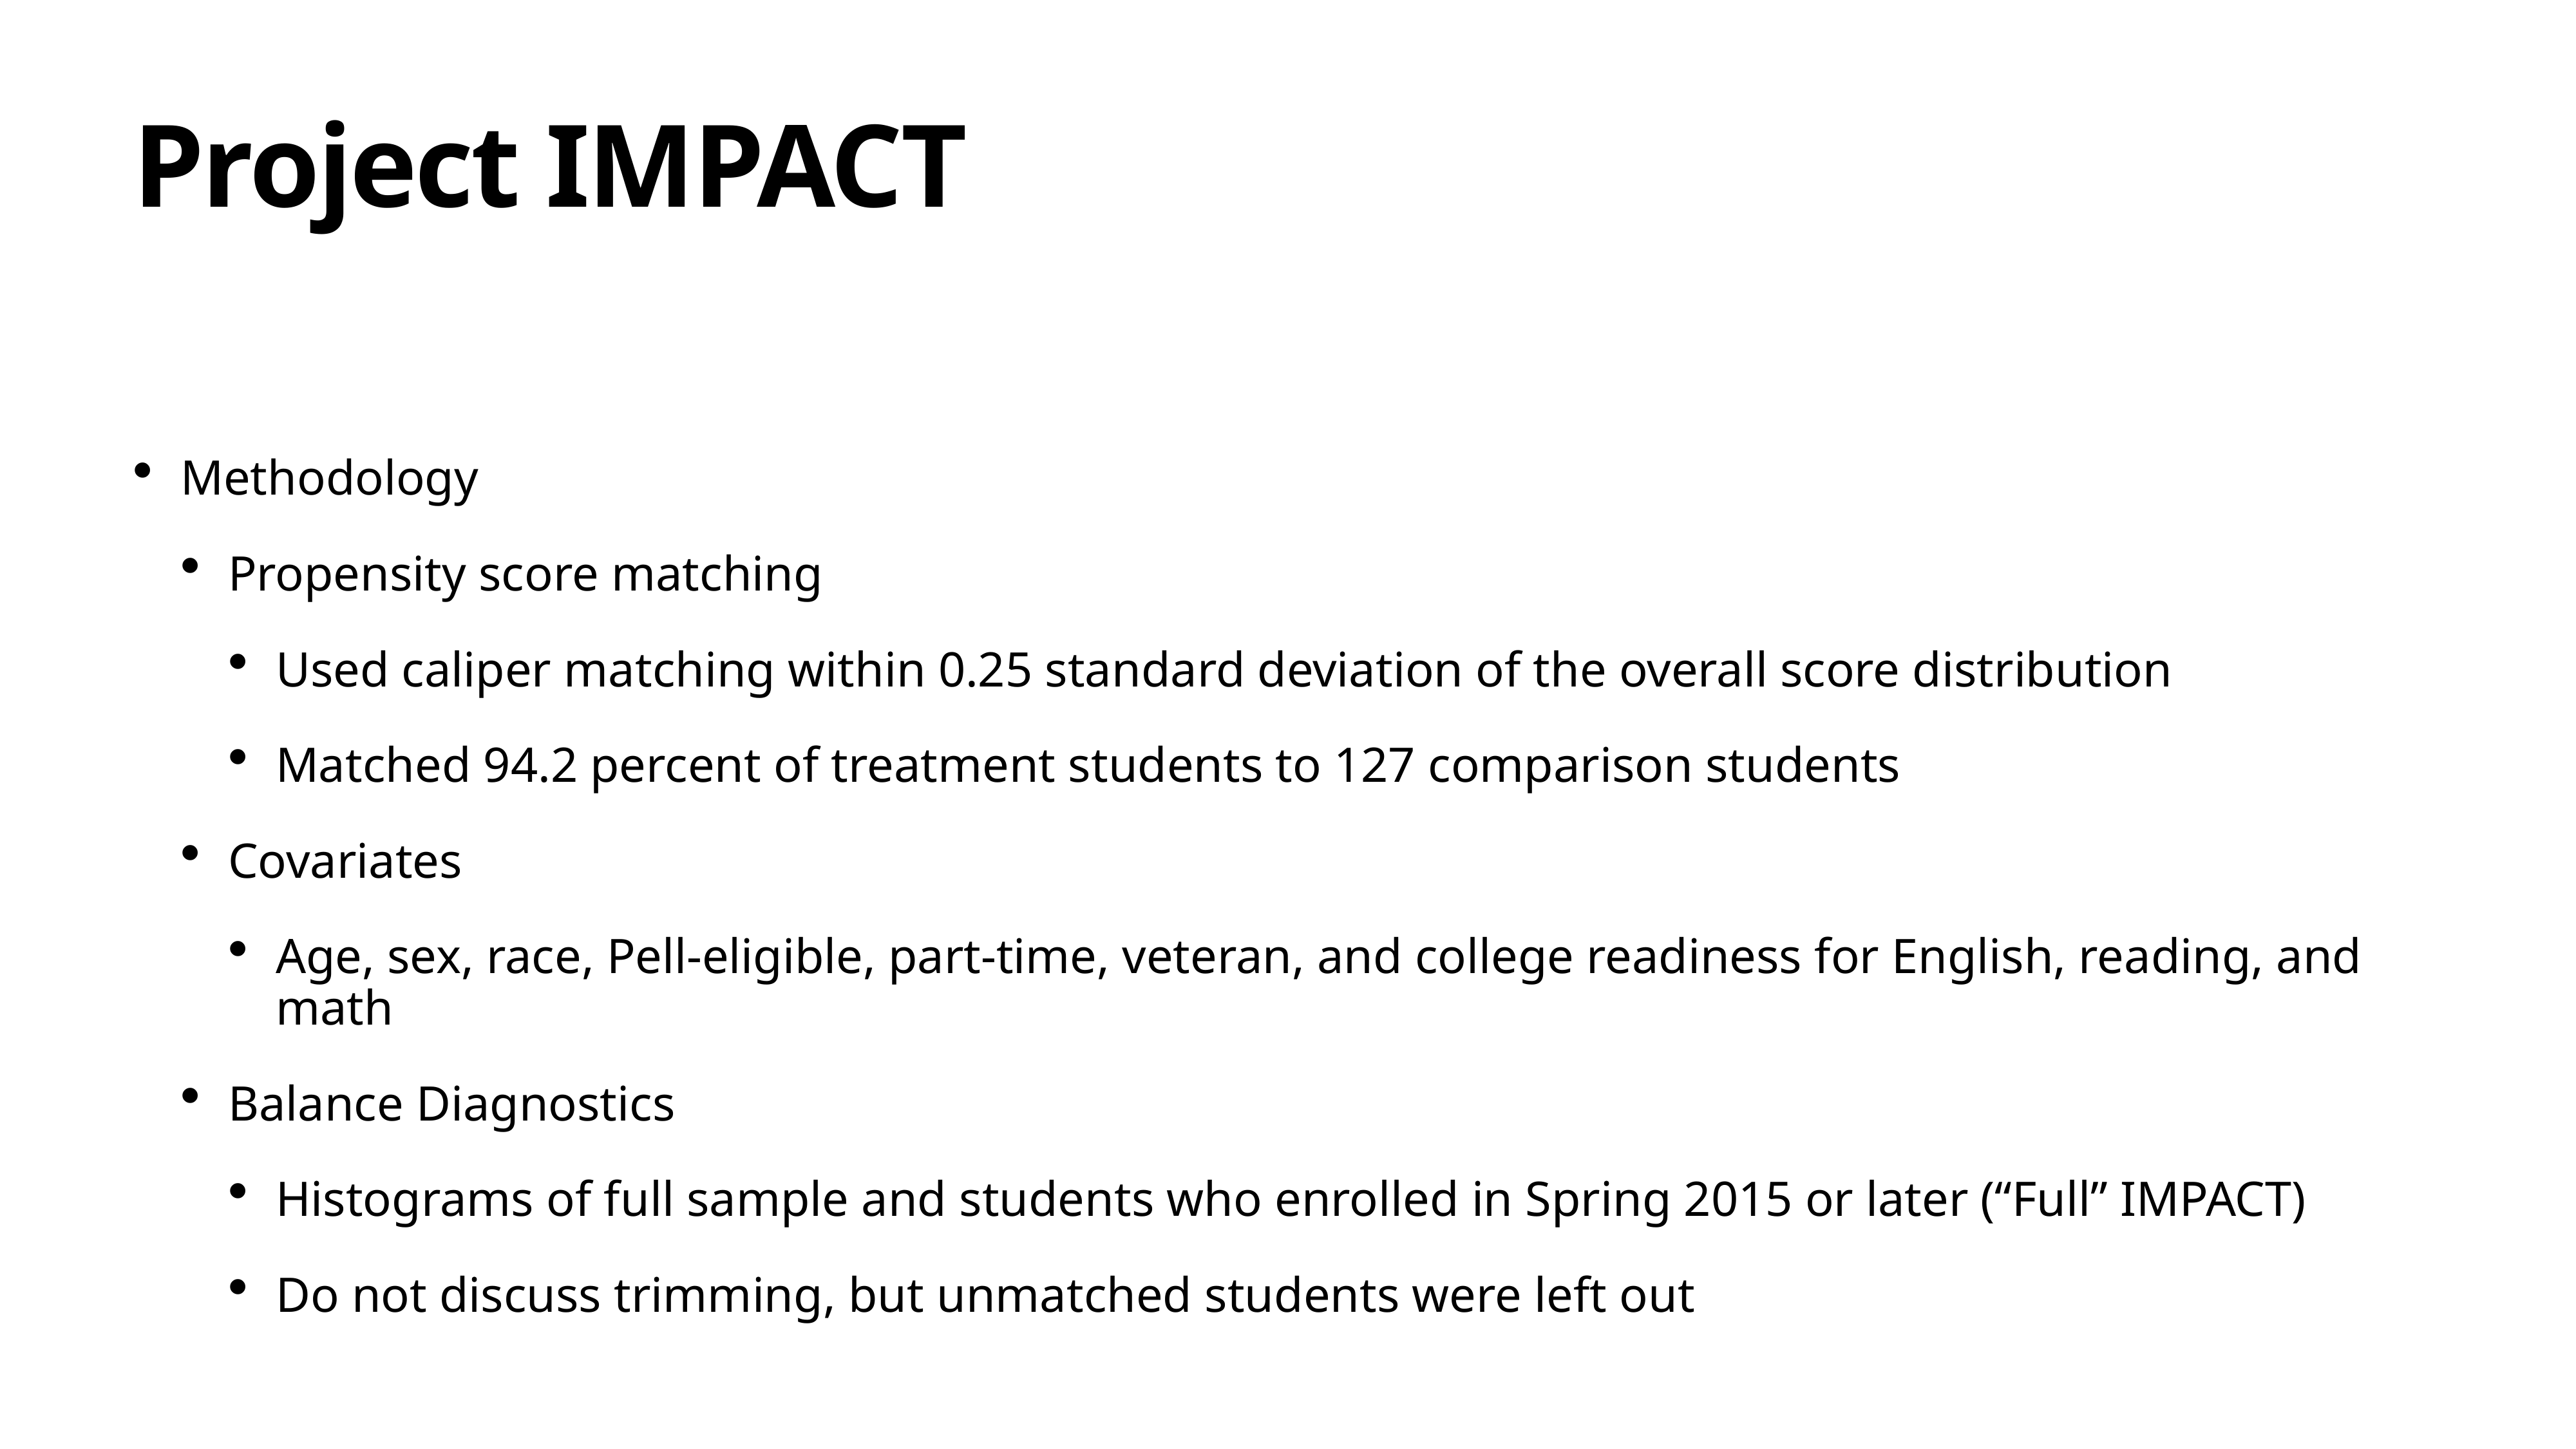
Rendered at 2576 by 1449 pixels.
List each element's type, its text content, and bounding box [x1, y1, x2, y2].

title Project IMPACT [127, 113, 2449, 266]
list Methodology Propensity score matching Used caliper matching within 0.25 standard deviation of the overall score distribution Matched 94.2 percent of treatment students to 127 comparison students Covariates Age, sex, race, Pell-eligible, part-time, veteran, and college readiness for English, reading, and math Balance Diagnostics Histograms of full sample and students who enrolled in Spring 2015 or later (“Full” IMPACT) Do not discuss trimming, but unmatched students were left out [127, 448, 2449, 1321]
